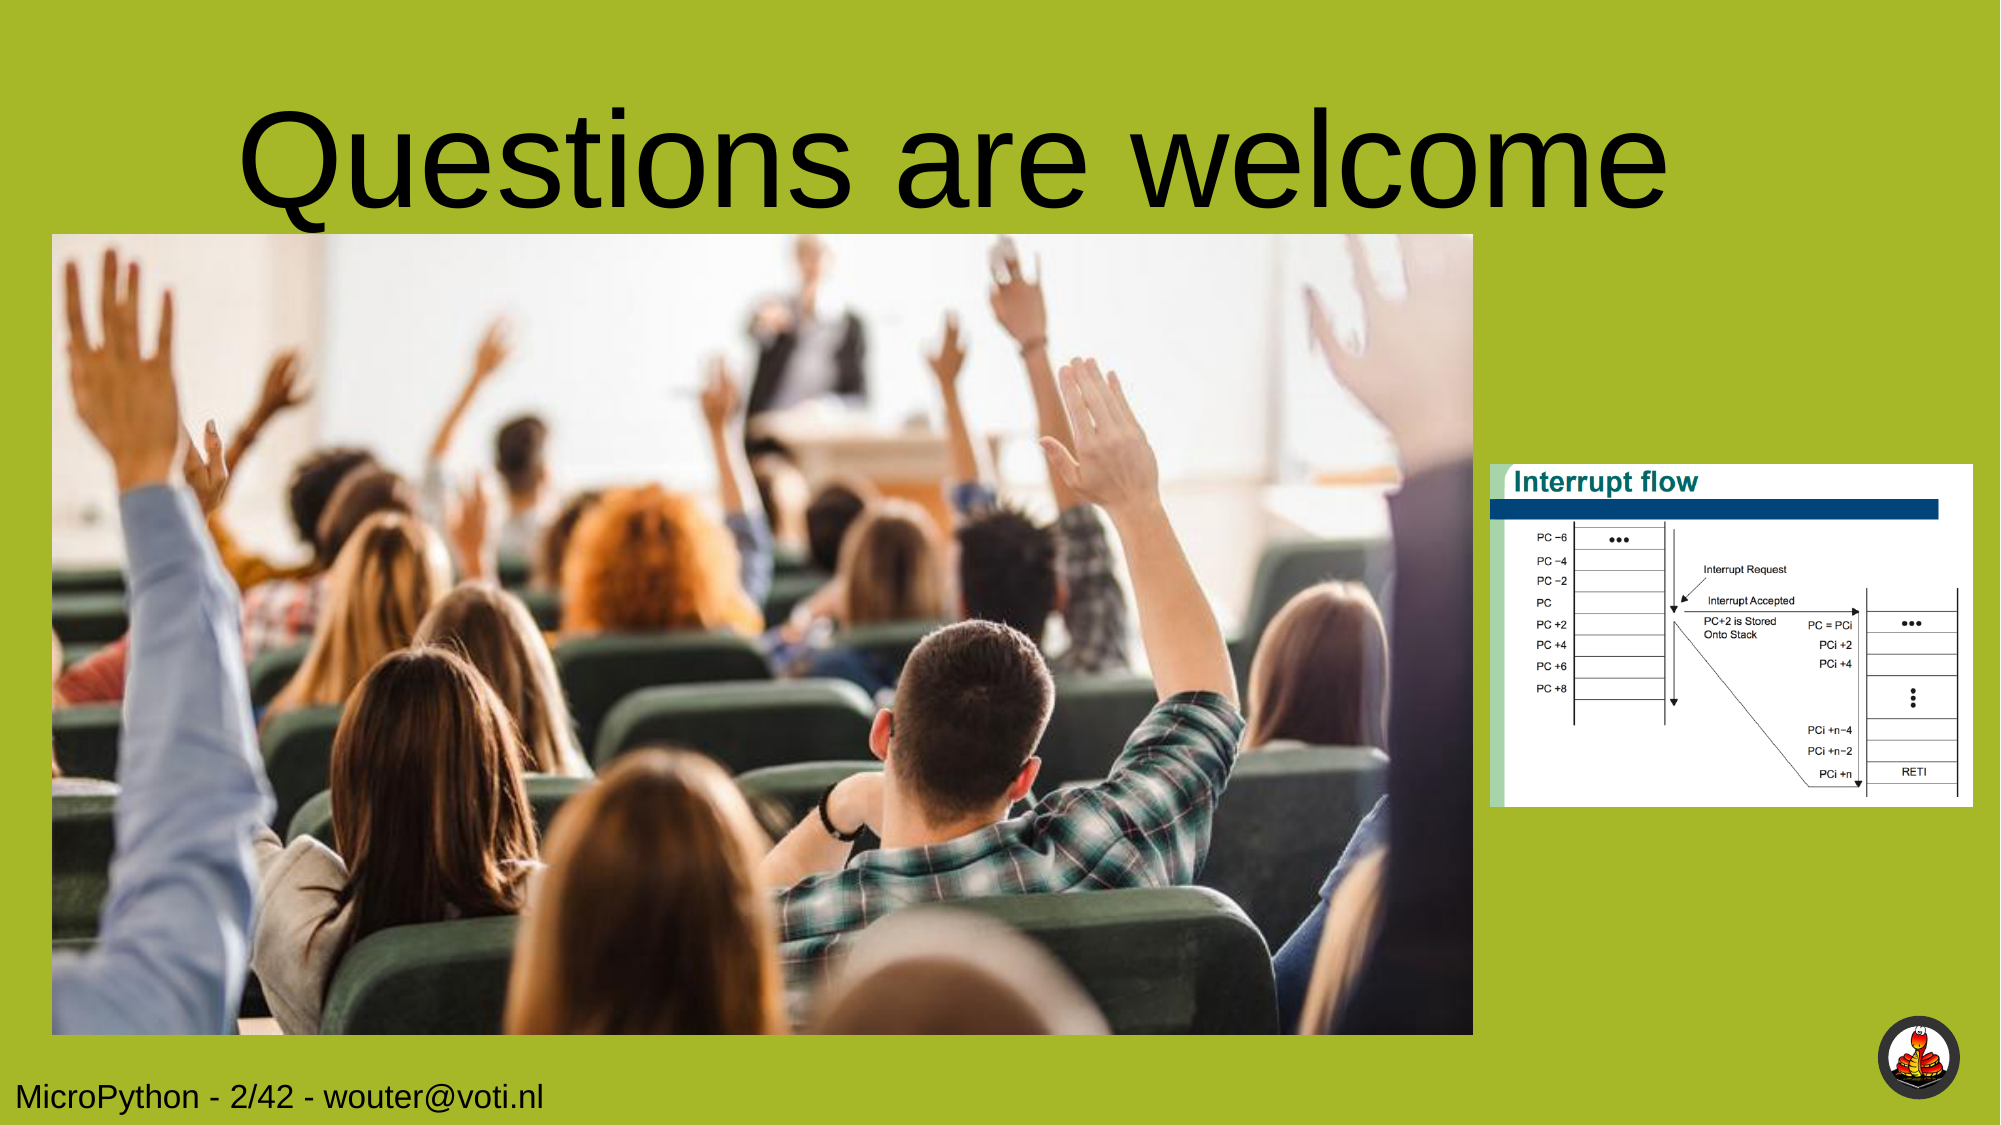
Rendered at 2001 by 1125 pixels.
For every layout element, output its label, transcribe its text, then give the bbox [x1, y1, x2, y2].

picture [1489, 463, 1974, 808]
picture [52, 233, 1473, 1035]
picture [1889, 1027, 1949, 1088]
text_box Questions are welcome [84, 51, 1825, 260]
